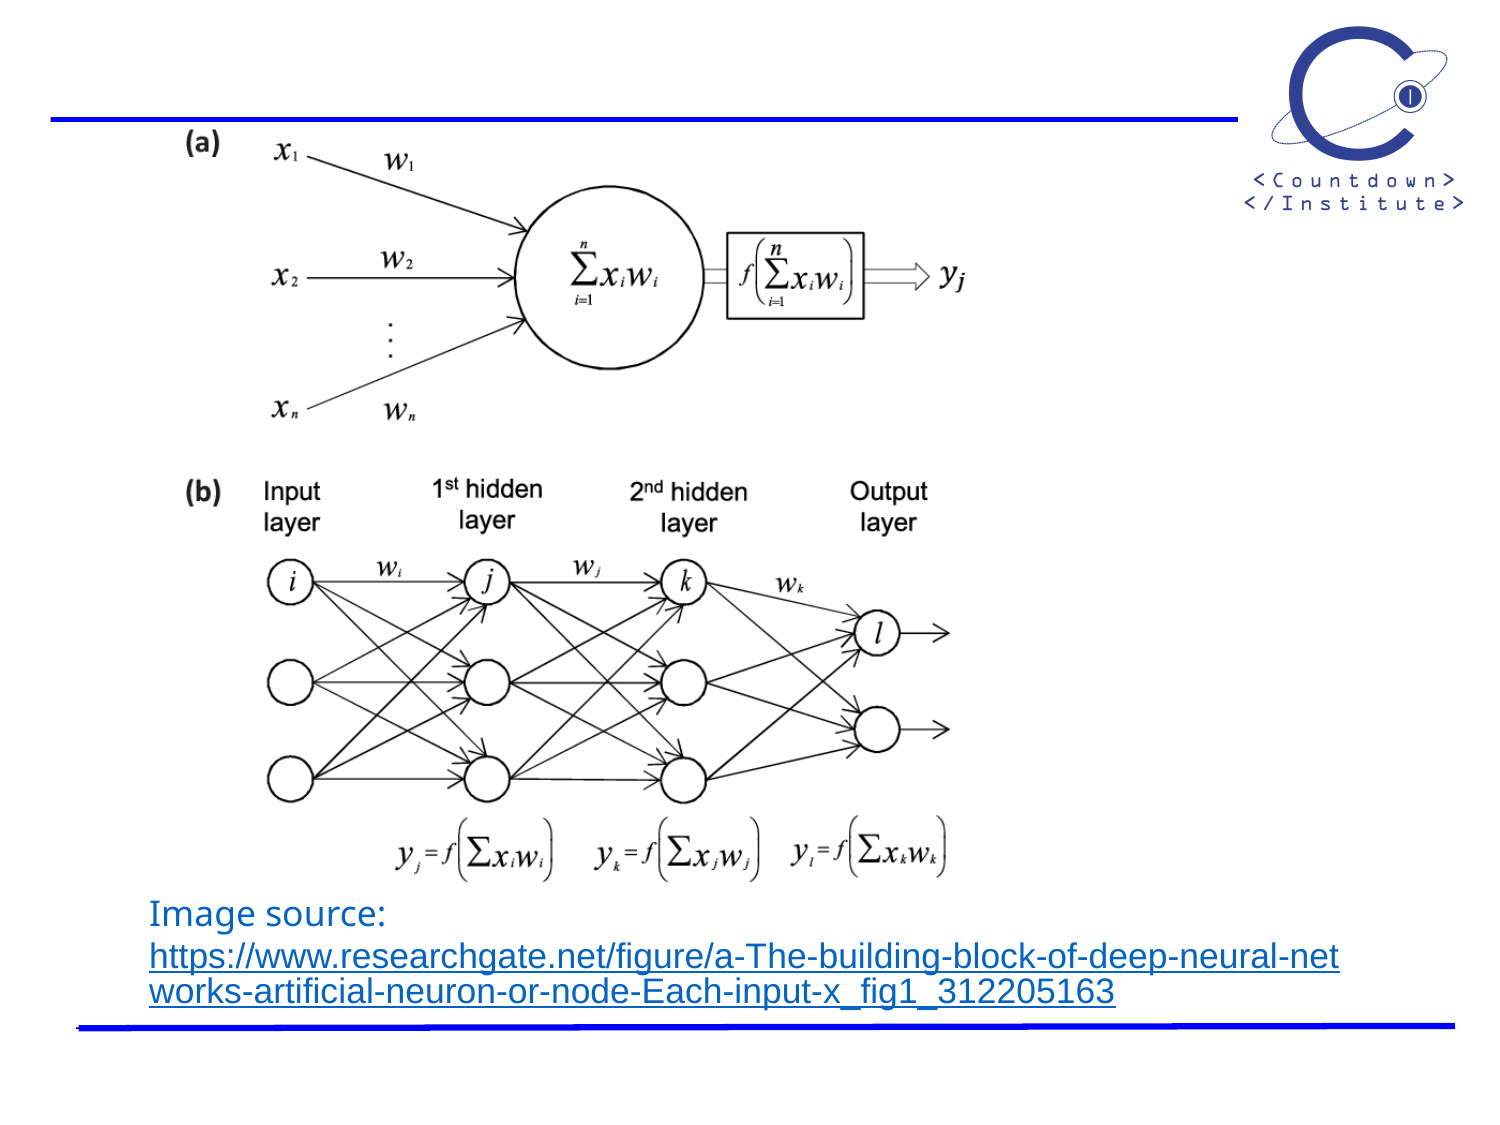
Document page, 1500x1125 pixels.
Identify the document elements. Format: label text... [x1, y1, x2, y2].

text_box Image source: https://www.researchgate.net/figure/a-The-building-block-of-deep-neural-networks-artificial-neuron-or-node-Each-input-x_fig1_312205163 [134, 883, 1366, 984]
picture [1238, 17, 1471, 217]
picture [185, 126, 966, 885]
